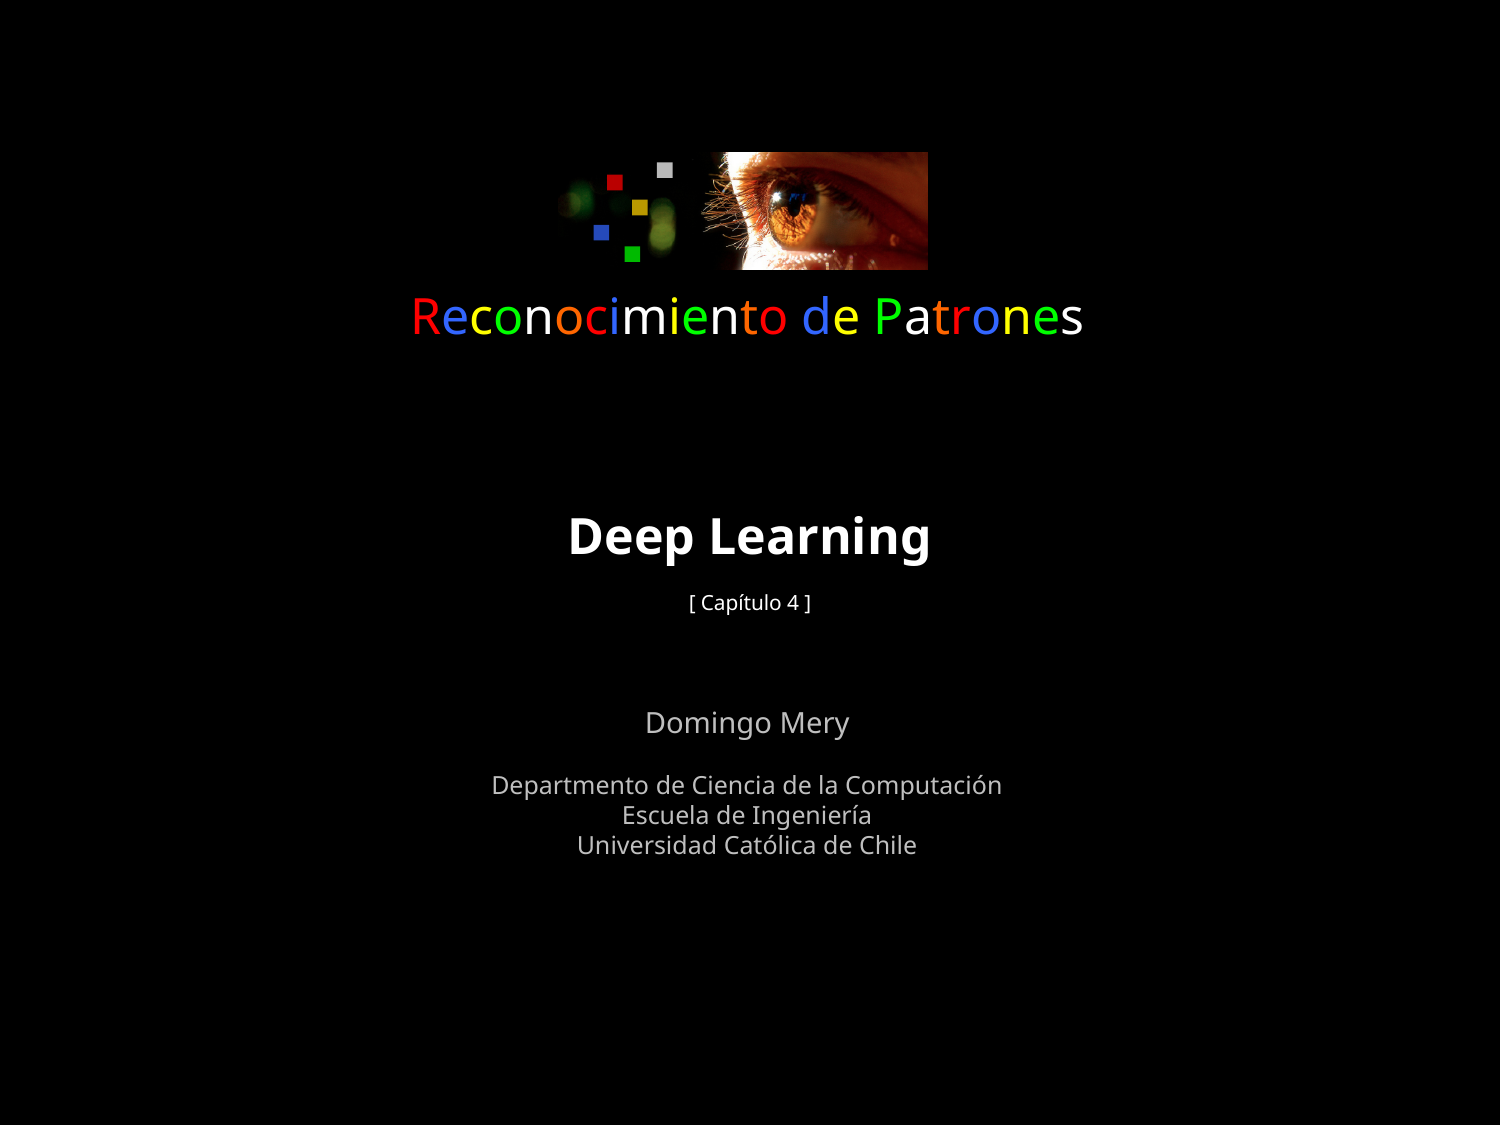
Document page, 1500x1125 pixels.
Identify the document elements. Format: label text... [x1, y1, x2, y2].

text_box Deep Learning [ Capítulo 4 ] [0, 497, 1500, 622]
picture [557, 152, 928, 270]
text_box Reconocimiento de Patrones Domingo Mery Departmento de Ciencia de la Computación Escuela de Ingeniería Universidad Católica de Chile [395, 277, 1099, 497]
text_box Reconocimiento de Patrones Domingo Mery Departmento de Ciencia de la Computación Escuela de Ingeniería Universidad Católica de Chile [395, 622, 1099, 897]
